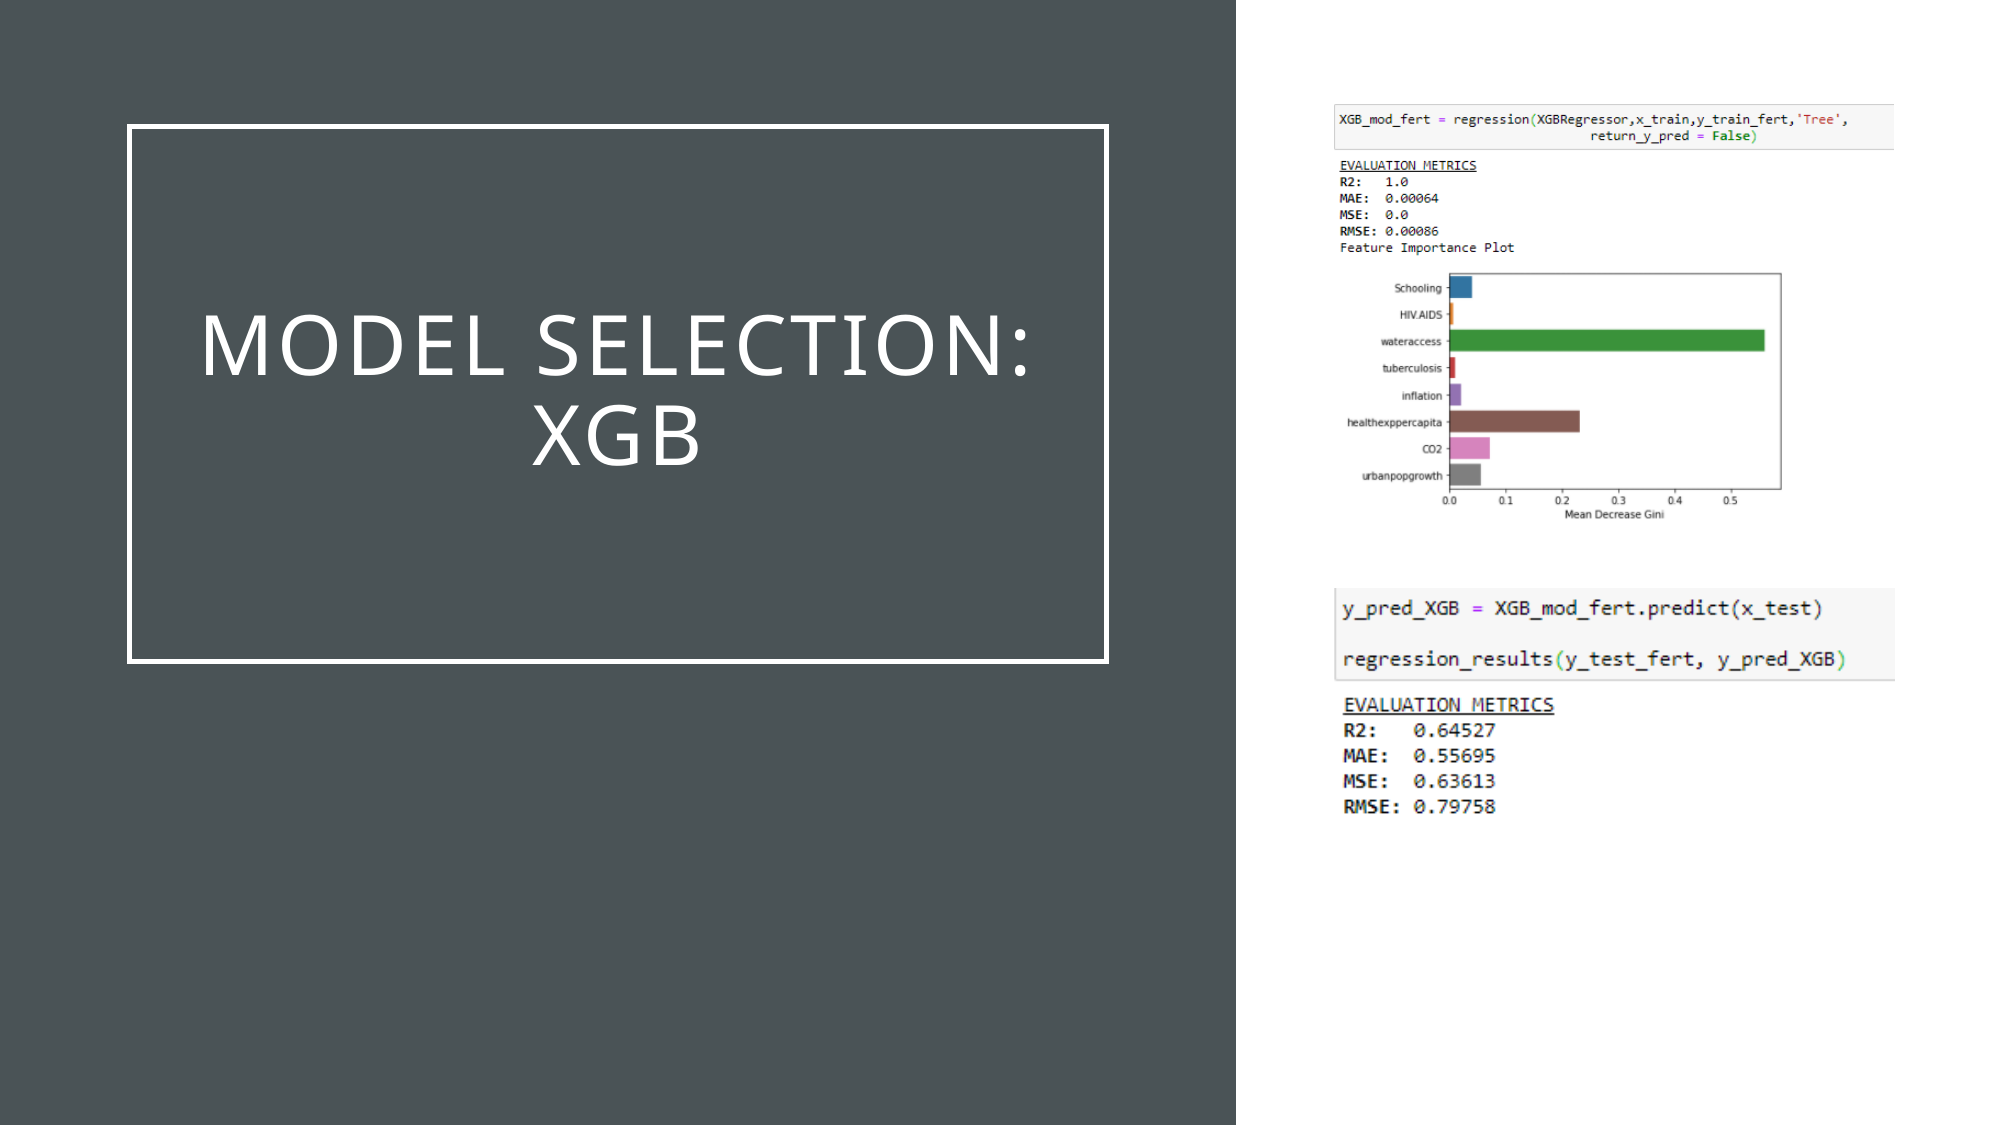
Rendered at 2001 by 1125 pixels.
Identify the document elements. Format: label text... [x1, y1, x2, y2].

picture [1334, 104, 1894, 537]
text_box [0, 0, 1236, 1125]
picture [1333, 588, 1895, 834]
title Model Selection: XGB [127, 124, 1109, 664]
text_box [1236, 0, 2000, 1125]
